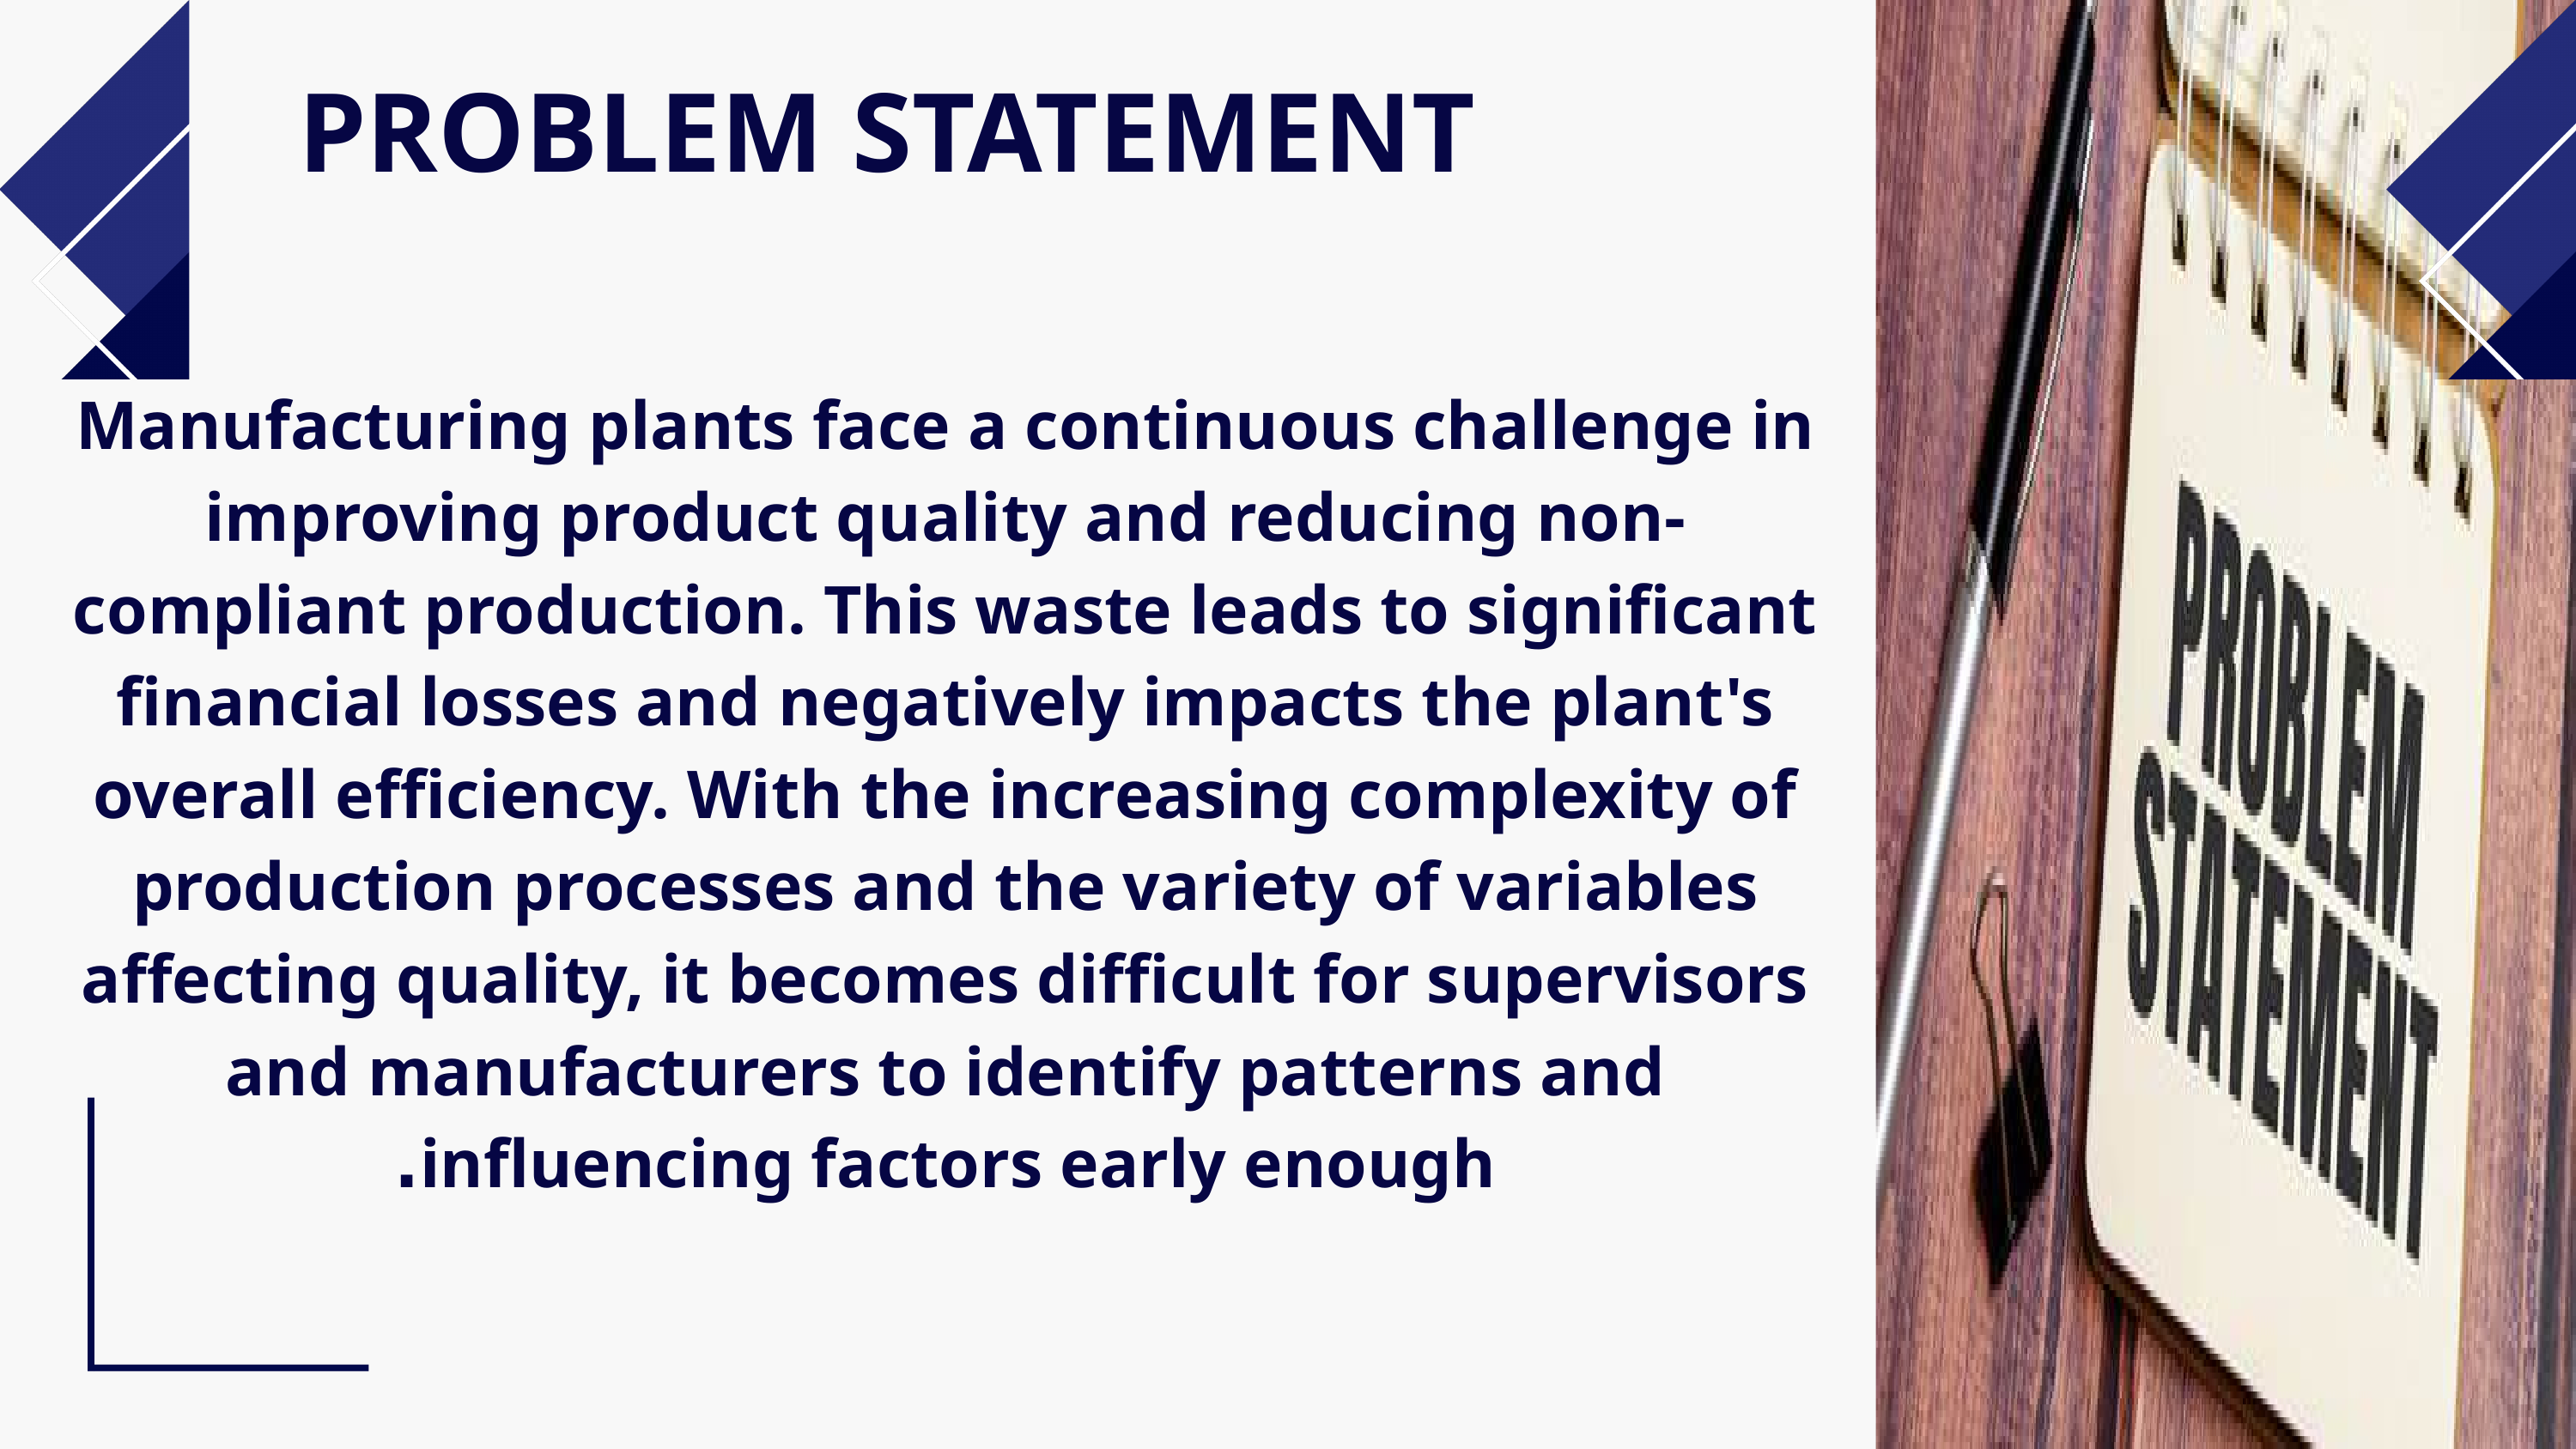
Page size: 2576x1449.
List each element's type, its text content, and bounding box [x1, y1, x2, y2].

text_box Manufacturing plants face a continuous challenge in improving product quality and reducing non-compliant production. This waste leads to significant financial losses and negatively impacts the plant's overall efficiency. With the increasing complexity of production processes and the variety of variables affecting quality, it becomes difficult for supervisors and manufacturers to identify patterns and influencing factors early enough. [58, 369, 1833, 1201]
text_box [0, 0, 190, 379]
text_box [2385, 0, 2576, 379]
text_box PROBLEM STATEMENT [228, 40, 1545, 194]
text_box [1875, 0, 2576, 1449]
